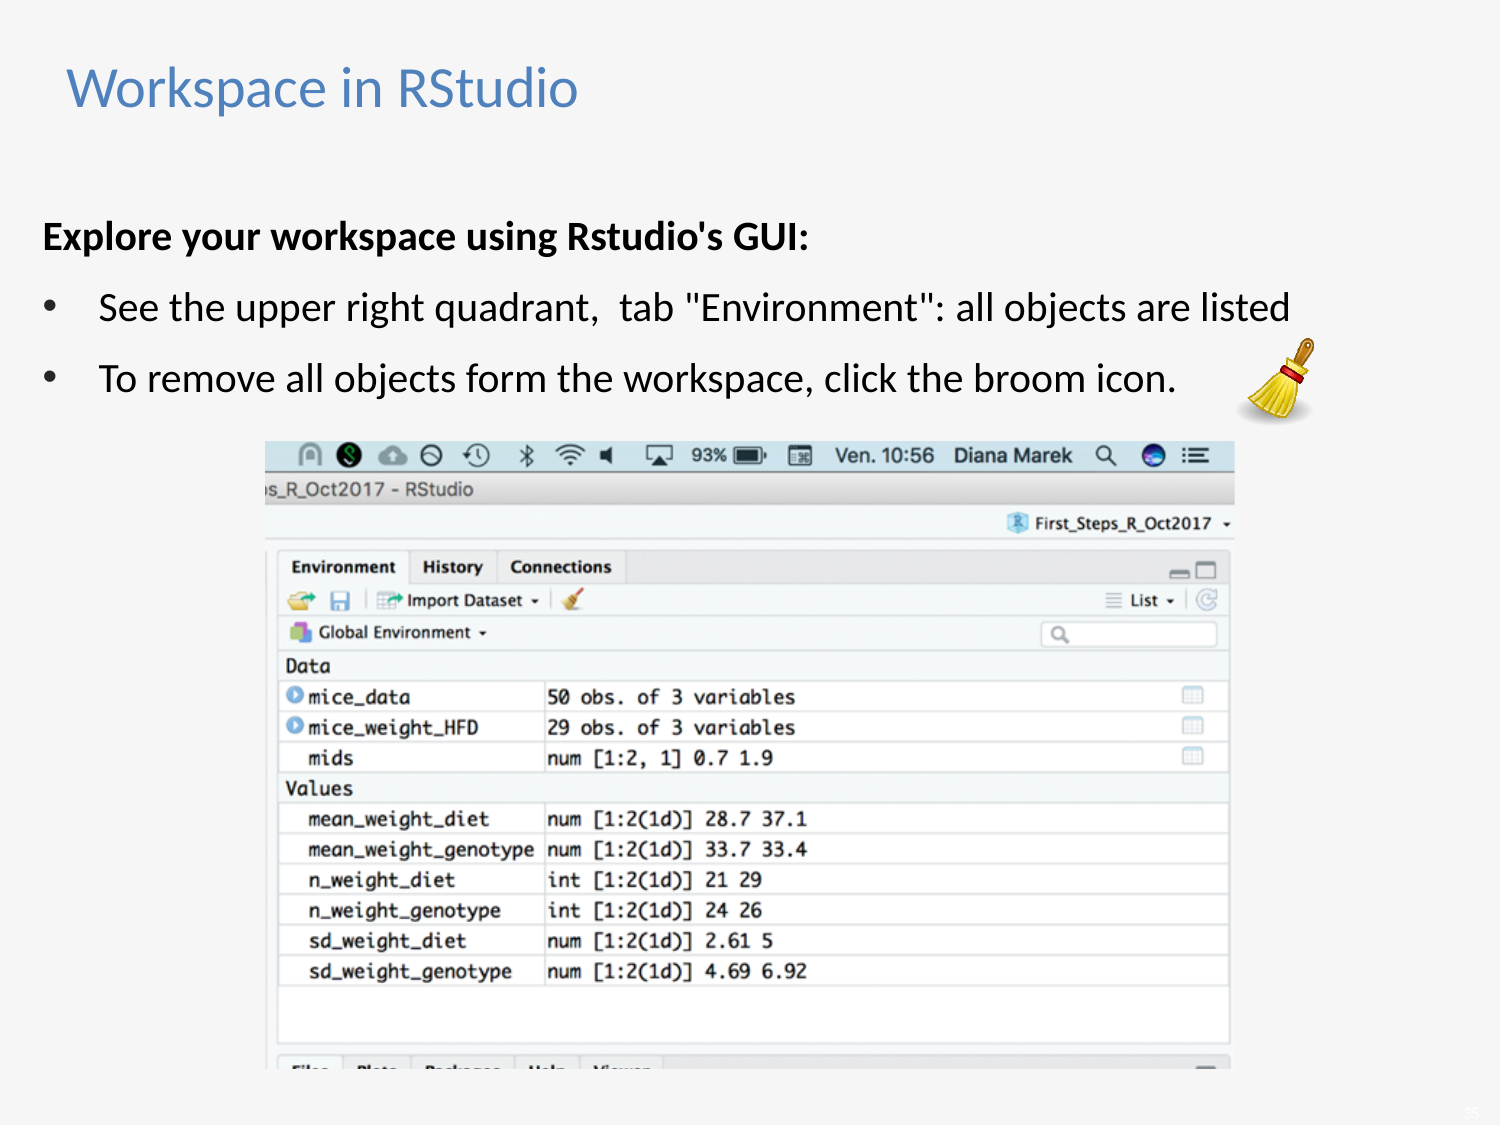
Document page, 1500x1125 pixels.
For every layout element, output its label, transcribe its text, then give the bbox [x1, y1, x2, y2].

picture [264, 441, 1235, 1069]
list Explore your workspace using Rstudio's GUI: See the upper right quadrant, tab "Environment": all objects are listed To remove all objects form the workspace, click the broom icon. [42, 150, 1414, 1090]
title Workspace in RStudio [42, 56, 1346, 121]
picture [1234, 338, 1314, 426]
